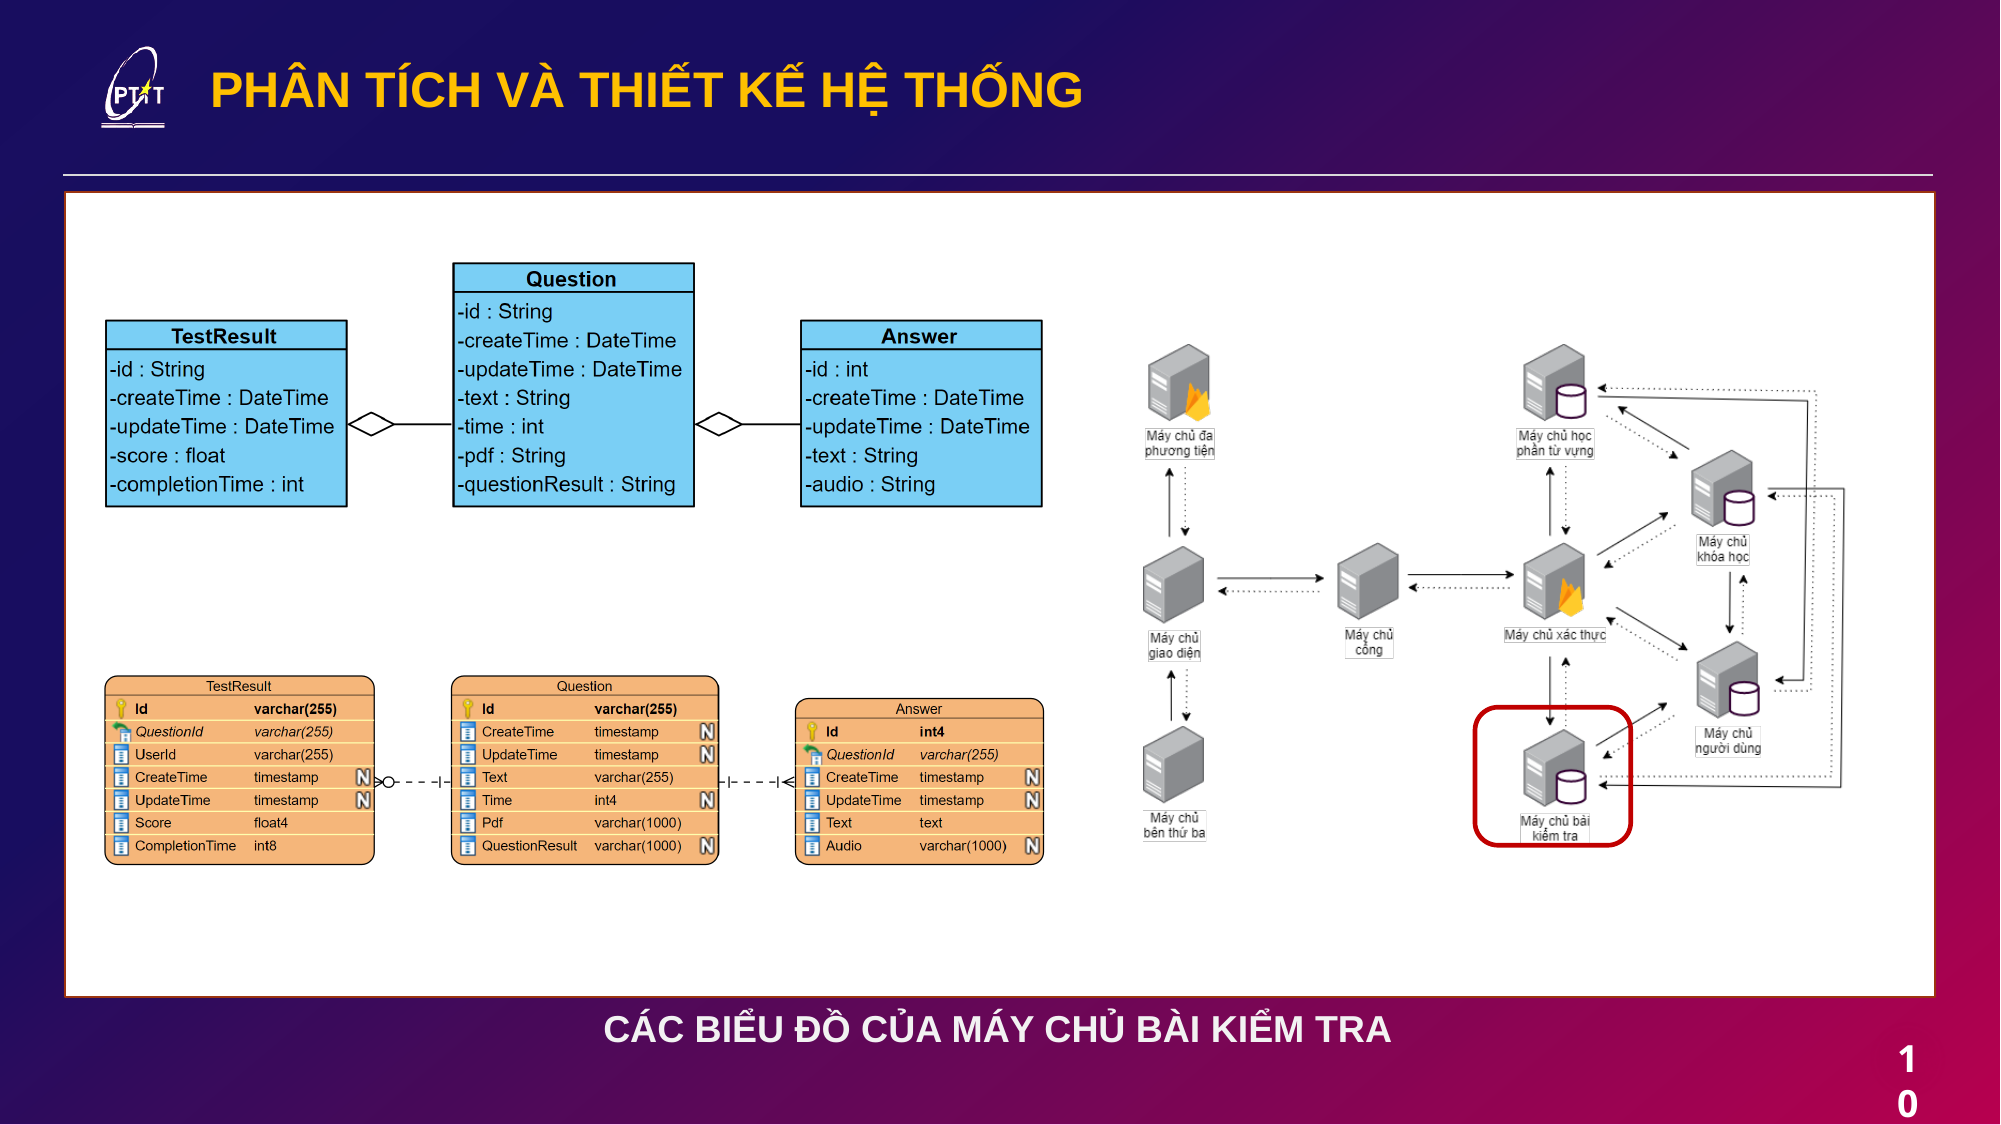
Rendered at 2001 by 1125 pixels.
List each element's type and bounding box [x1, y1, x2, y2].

picture [0, 0, 2000, 1124]
text_box [66, 193, 1933, 1057]
